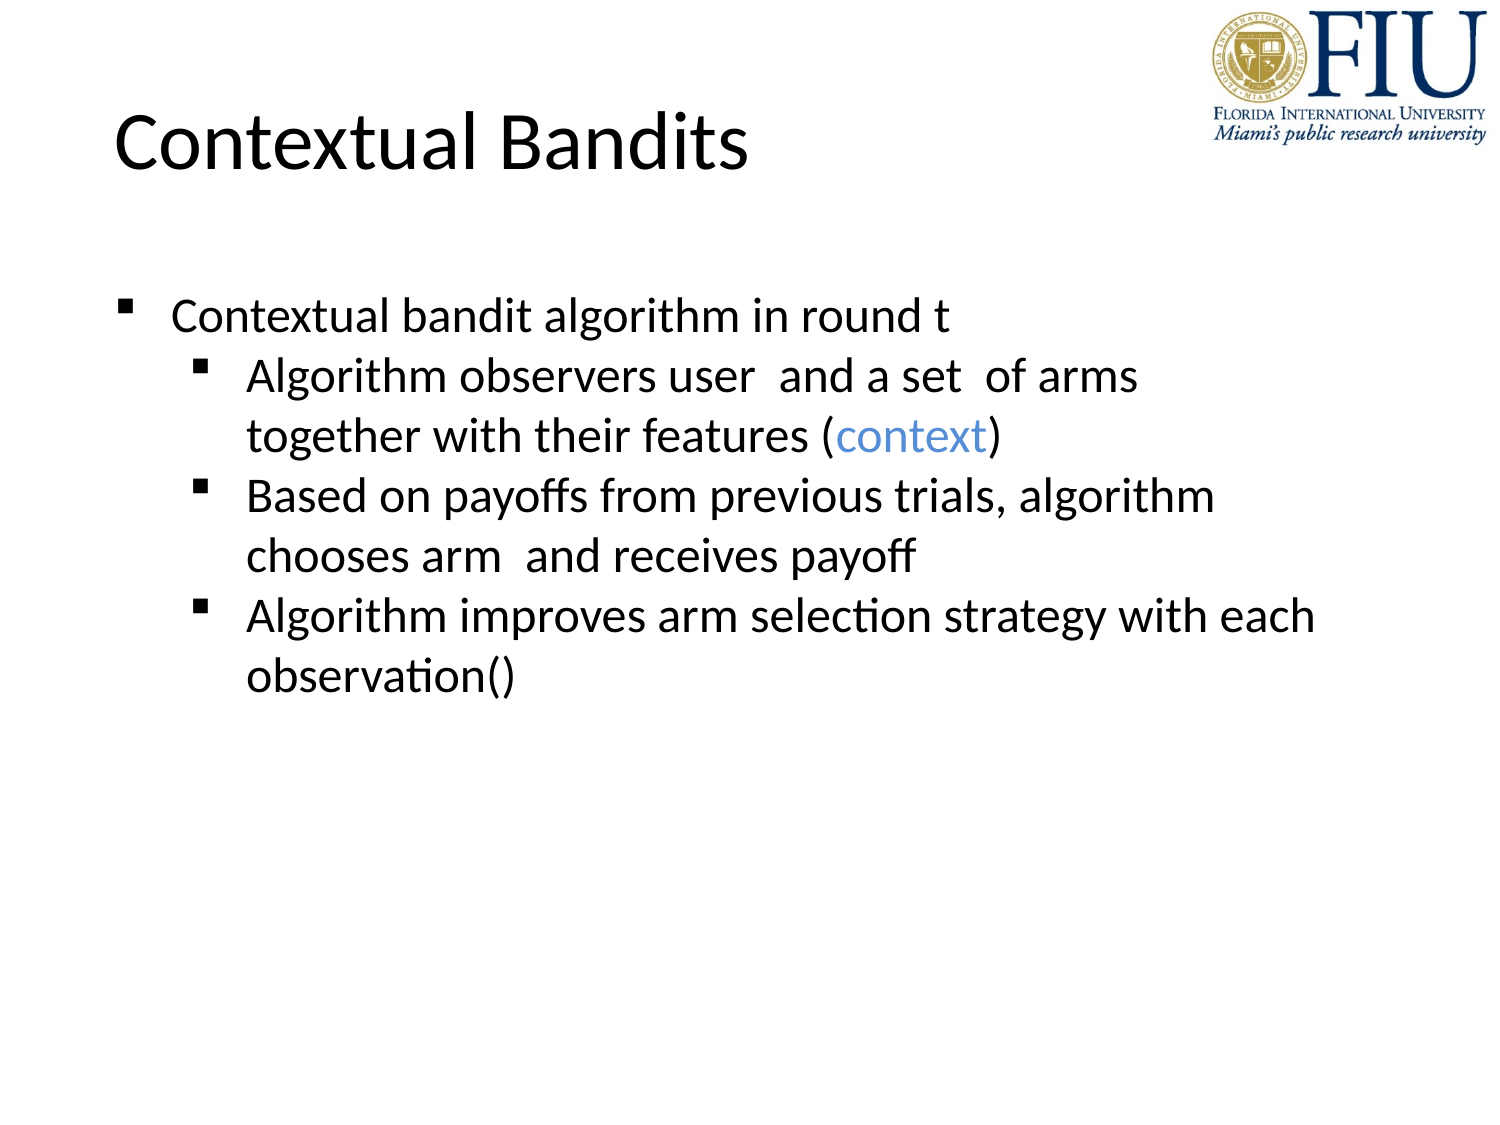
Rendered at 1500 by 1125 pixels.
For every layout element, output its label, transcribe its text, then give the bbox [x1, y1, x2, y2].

text_box Contextual Bandits [99, 78, 1292, 194]
picture [1200, 0, 1500, 150]
text_box [121, 344, 1292, 461]
